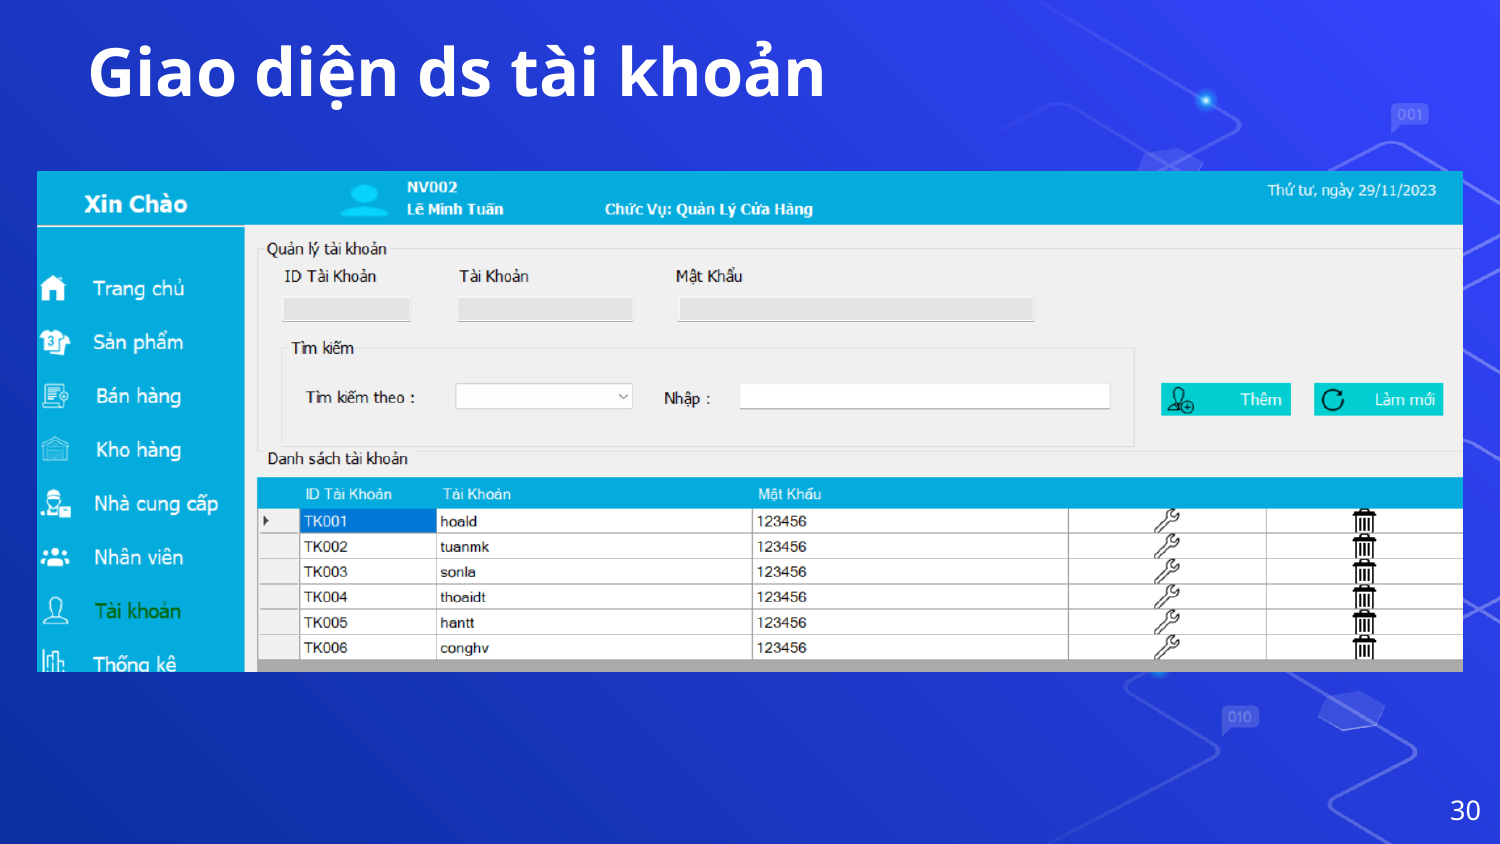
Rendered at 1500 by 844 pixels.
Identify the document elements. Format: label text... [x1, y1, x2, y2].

title Giao diện ds tài khoản [87, 34, 1075, 110]
picture [0, 0, 1500, 844]
slide_number 30 [1391, 779, 1482, 844]
